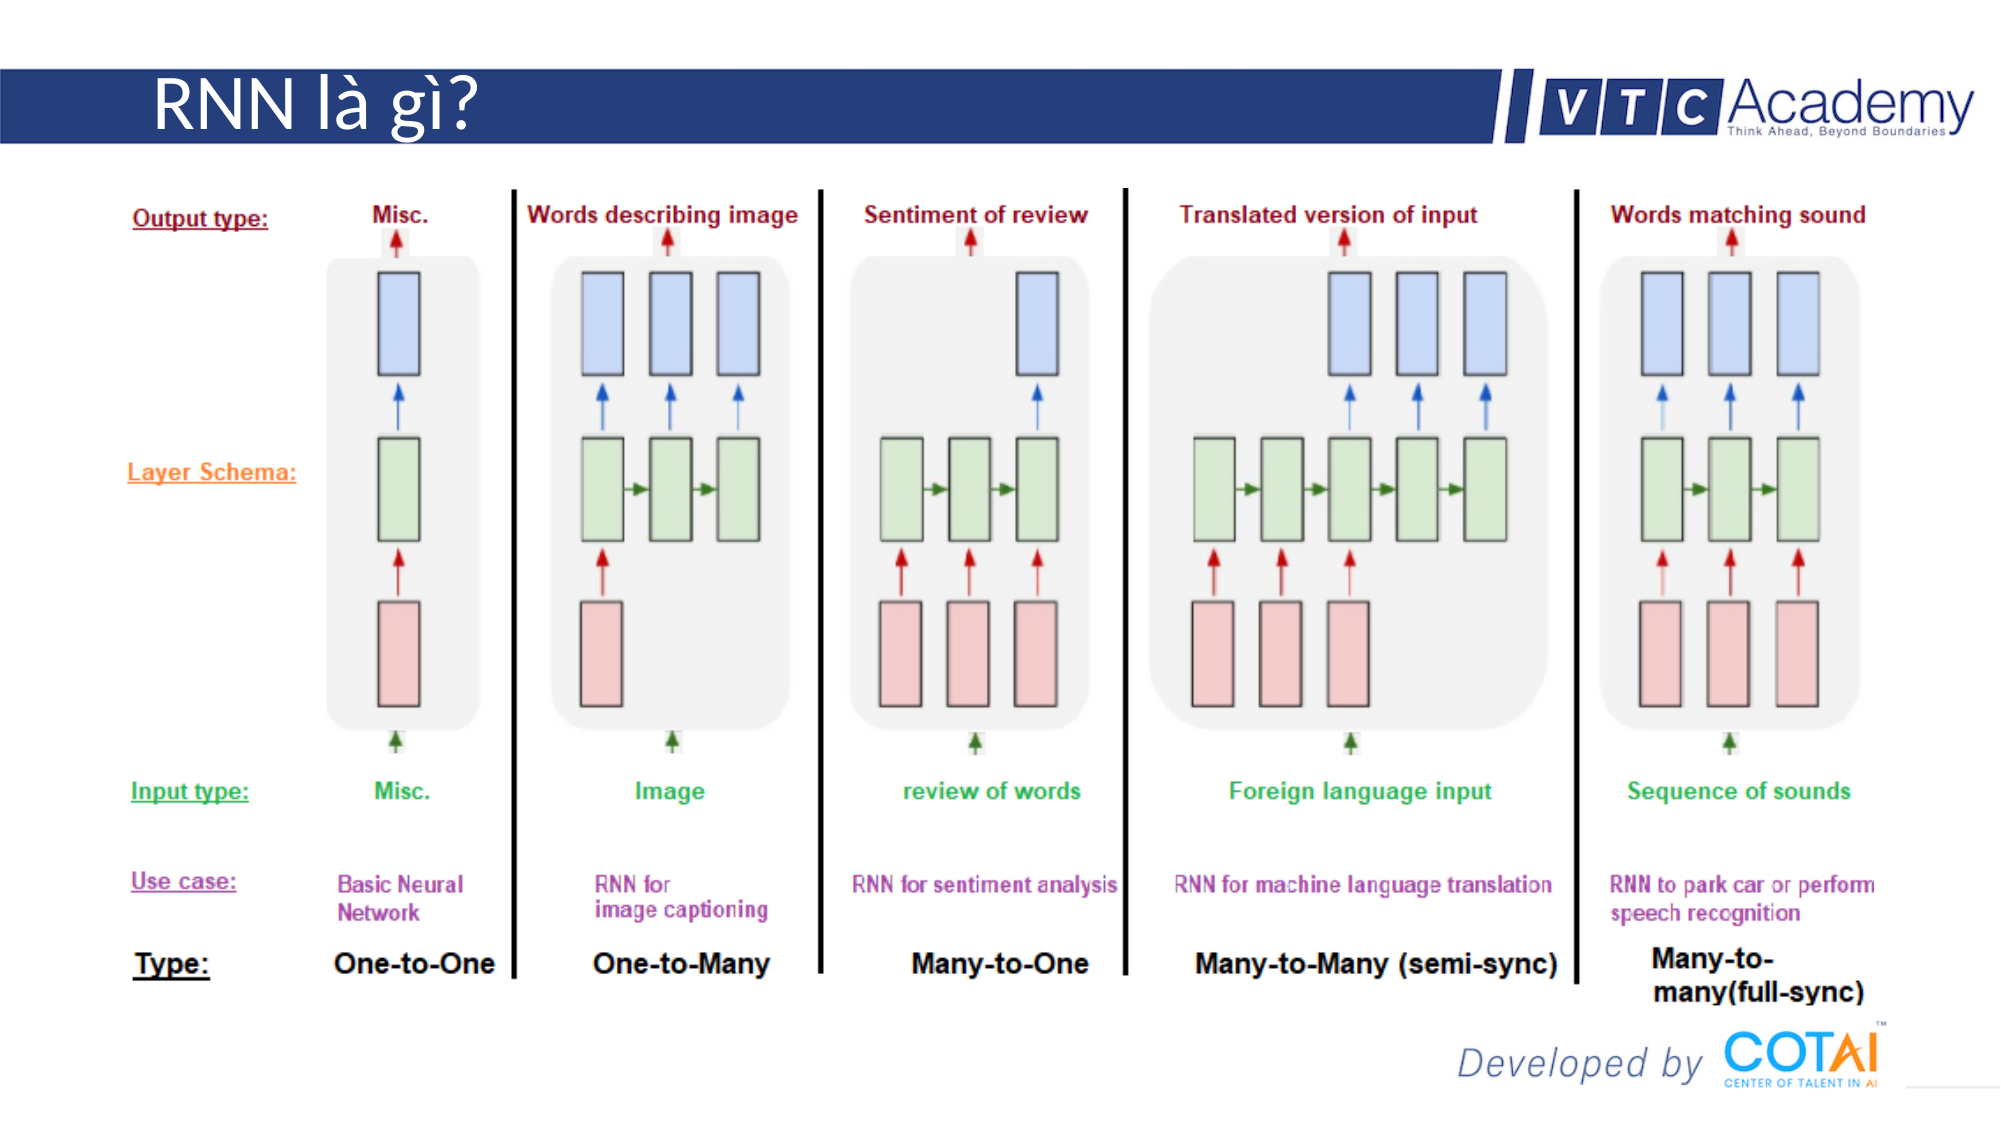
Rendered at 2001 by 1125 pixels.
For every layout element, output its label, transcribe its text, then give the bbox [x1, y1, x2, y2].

title RNN là gì? [137, 49, 1863, 159]
picture [0, 0, 2001, 1125]
